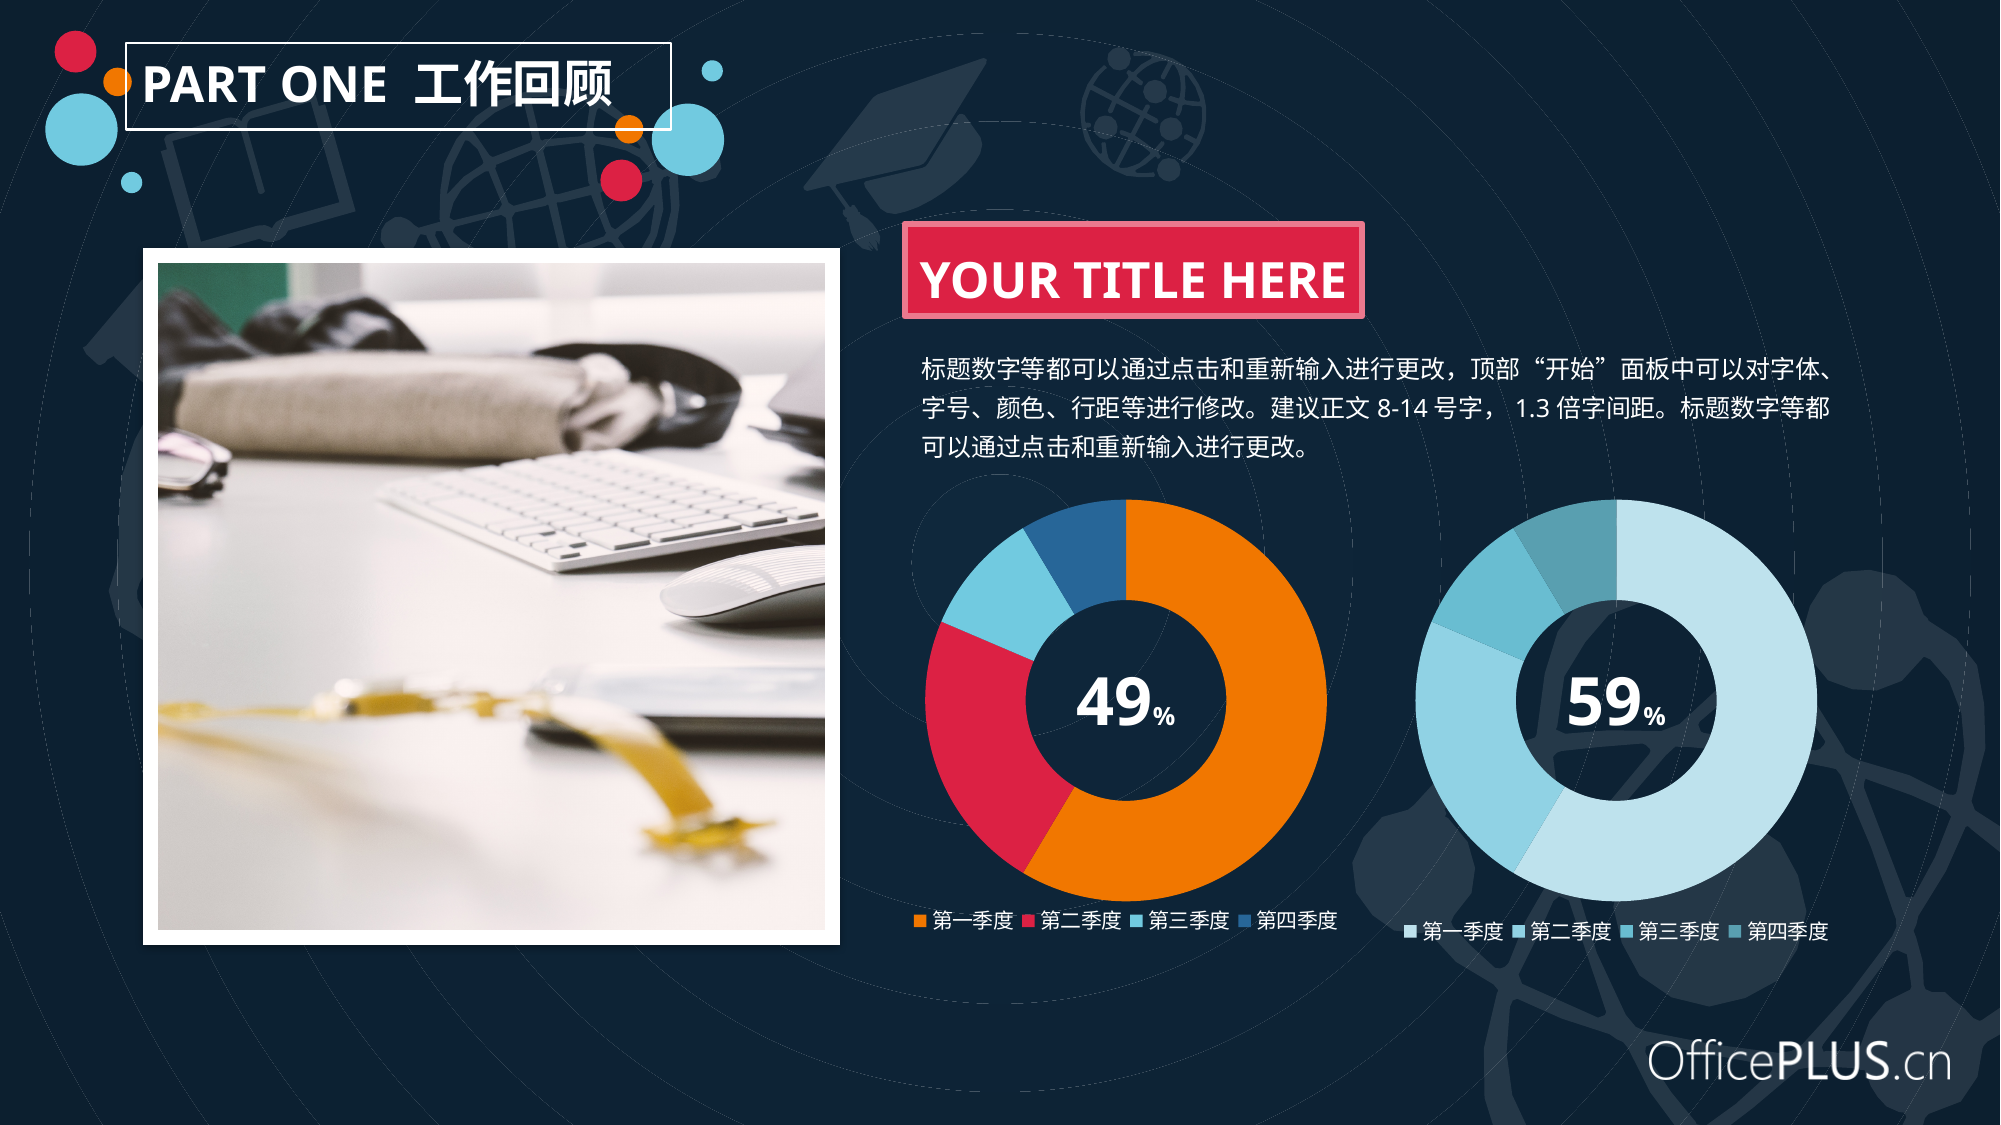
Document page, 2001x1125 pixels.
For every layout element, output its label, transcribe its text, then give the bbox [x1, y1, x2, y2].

list PART ONE 工作回顾 [125, 42, 672, 131]
picture [1649, 1039, 1950, 1080]
text_box YOUR TITLE HERE [904, 223, 1362, 317]
text_box 标题数字等都可以通过点击和重新输入进行更改，顶部“开始”面板中可以对字体、字号、颜色、行距等进行修改。建议正文8-14号字，1.3倍字间距。标题数字等都可以通过点击和重新输入进行更改。 [906, 337, 1862, 469]
picture [157, 262, 825, 931]
chart [880, 490, 1862, 962]
